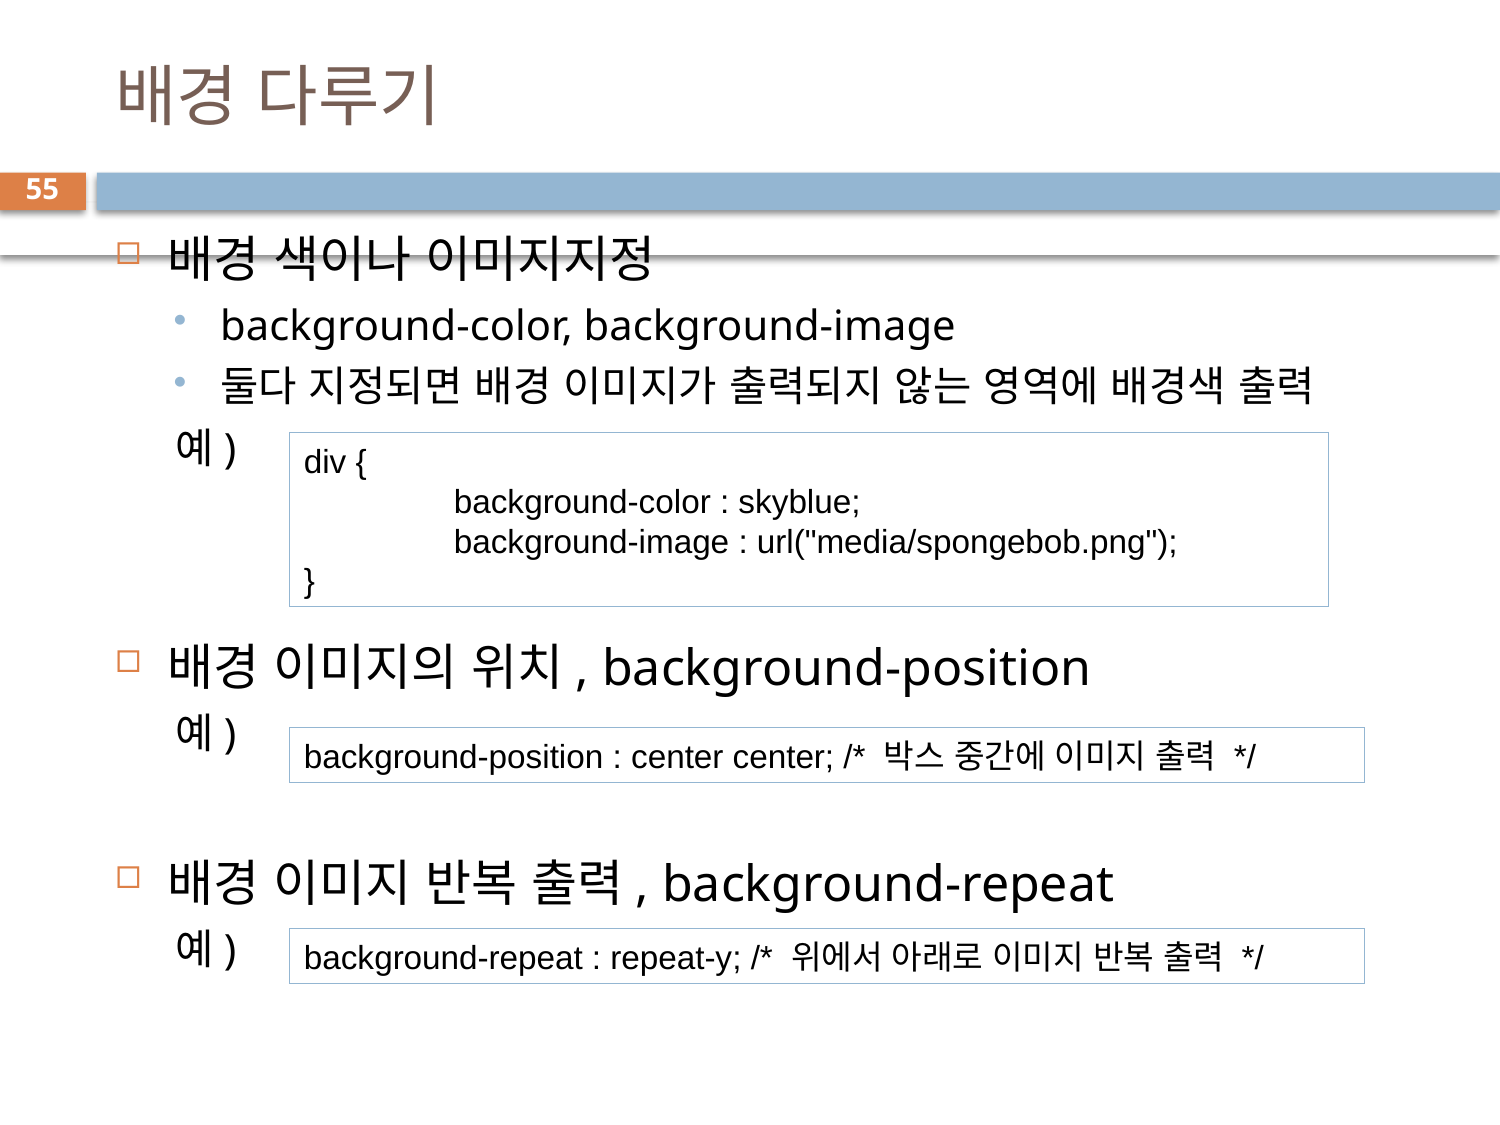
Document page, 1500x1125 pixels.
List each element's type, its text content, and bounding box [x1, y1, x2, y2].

text_box background-position : center center; /* 박스 중간에 이미지 출력 */ [289, 727, 1365, 783]
text_box background-repeat : repeat-y; /* 위에서 아래로 이미지 반복 출력 */ [289, 928, 1365, 984]
text_box div { background-color : skyblue; background-image : url("media/spongebob.png"); } [289, 432, 1329, 607]
list 배경 색이나 이미지지정 background-color, background-image 둘다 지정되면 배경 이미지가 출력되지 않는 영역에 배경색 출력 예) 배경 이미지의 위치, background-position 예) 배경 이미지 반복 출력, background-repeat 예) [100, 219, 1438, 1047]
slide_number 55 [0, 170, 87, 211]
title 배경 다루기 [100, 37, 1438, 149]
